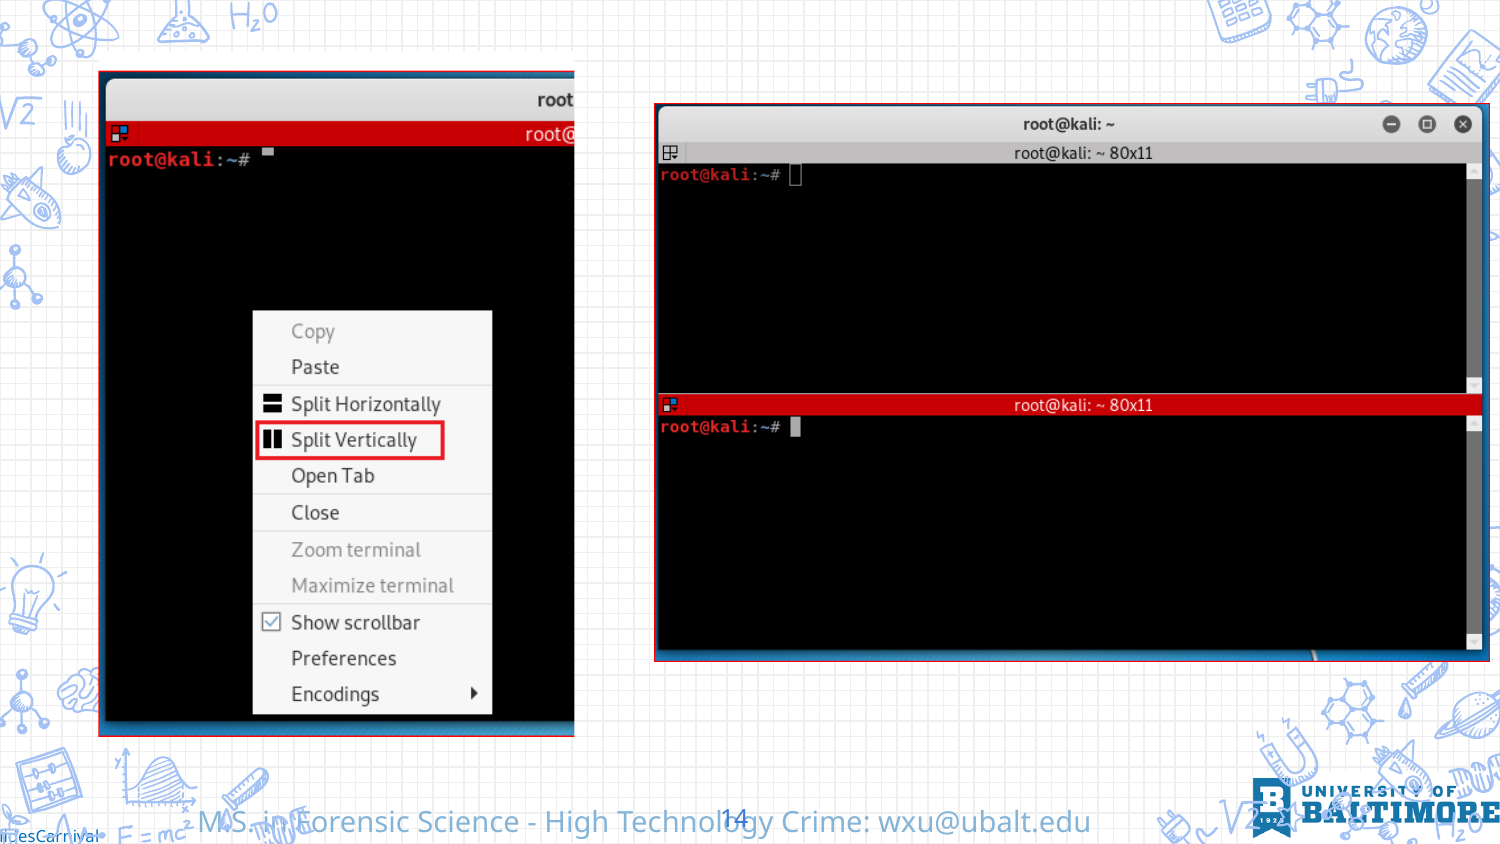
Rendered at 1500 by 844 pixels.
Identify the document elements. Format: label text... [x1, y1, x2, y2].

picture [1354, 819, 1361, 827]
picture [1405, 773, 1430, 800]
picture [1342, 796, 1349, 806]
picture [1388, 823, 1396, 835]
picture [1479, 779, 1483, 790]
picture [1283, 771, 1308, 783]
picture [1471, 771, 1479, 786]
picture [98, 51, 575, 738]
slide_number 14 [705, 796, 795, 844]
picture [1375, 780, 1390, 791]
picture [1408, 786, 1417, 792]
picture [1253, 771, 1500, 844]
picture [1481, 771, 1489, 788]
picture [654, 102, 1491, 662]
picture [1381, 771, 1421, 792]
